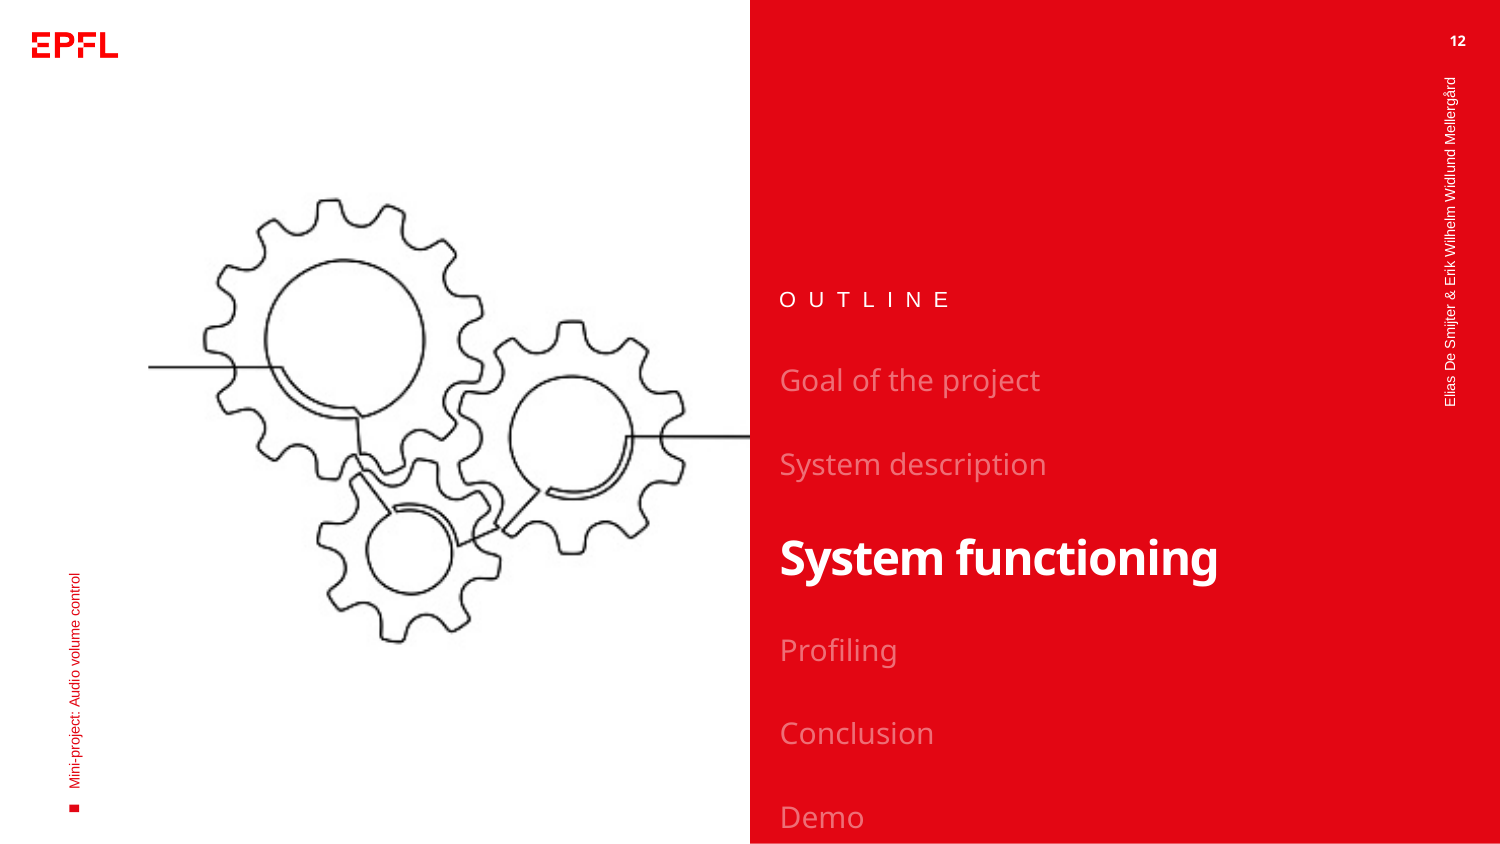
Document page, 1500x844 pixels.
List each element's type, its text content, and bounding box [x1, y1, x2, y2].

text_box OUTLINE [764, 278, 1218, 320]
list Goal of the project System description System functioning Profiling Conclusion Demo [750, 318, 1351, 844]
picture [21, 21, 129, 69]
picture [148, 0, 750, 844]
slide_number 12 [1415, 32, 1500, 59]
slide_number Mini-project: Audio volume control [0, 256, 148, 805]
footer Elias De Smijter & Erik Wilhelm Widlund Mellergård [1415, 59, 1500, 641]
